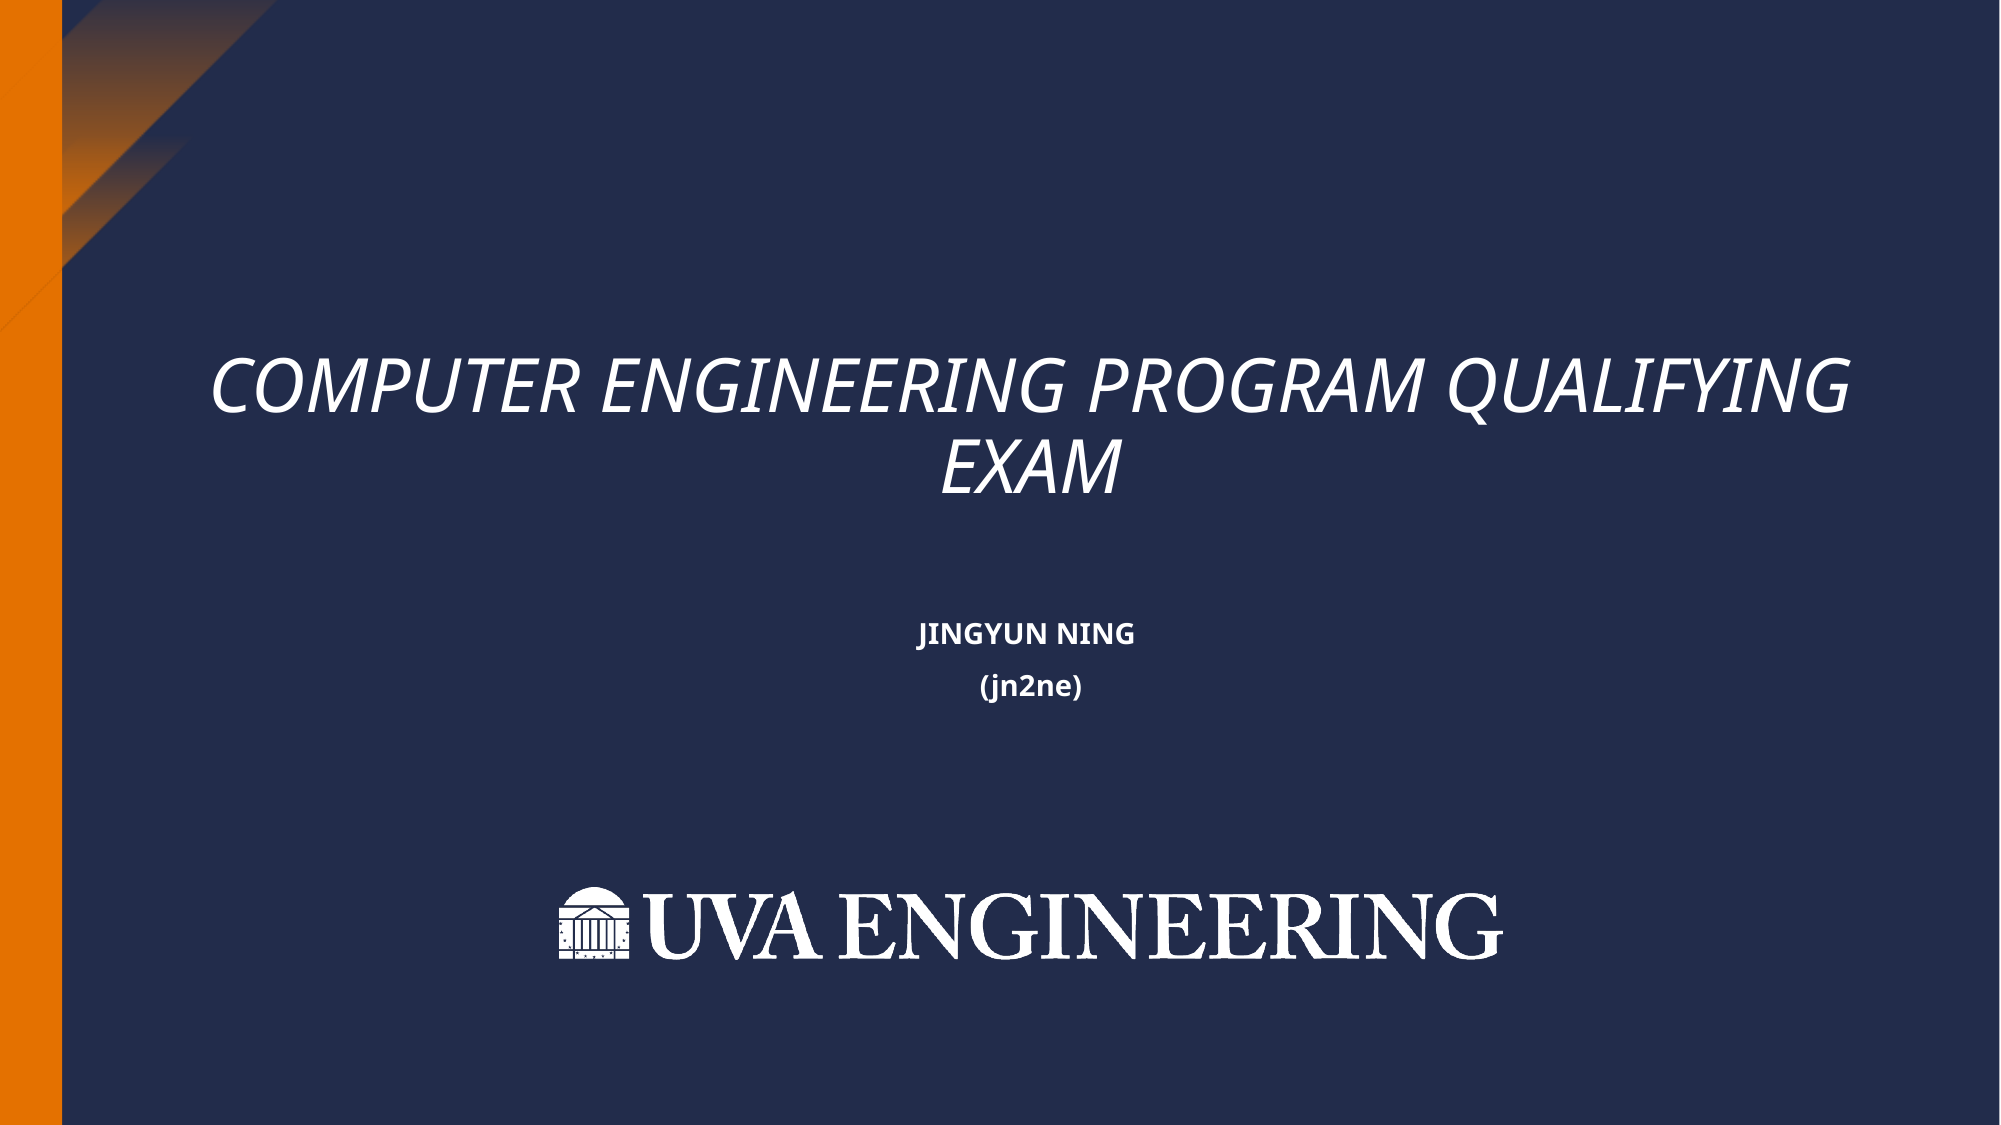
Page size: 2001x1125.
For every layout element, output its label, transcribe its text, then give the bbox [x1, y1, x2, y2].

list Jingyun Ning (jn2ne) [62, 612, 2000, 687]
picture [559, 887, 1503, 960]
picture [0, 0, 284, 338]
list Computer Engineering Program Qualifying Exam [131, 340, 1931, 570]
